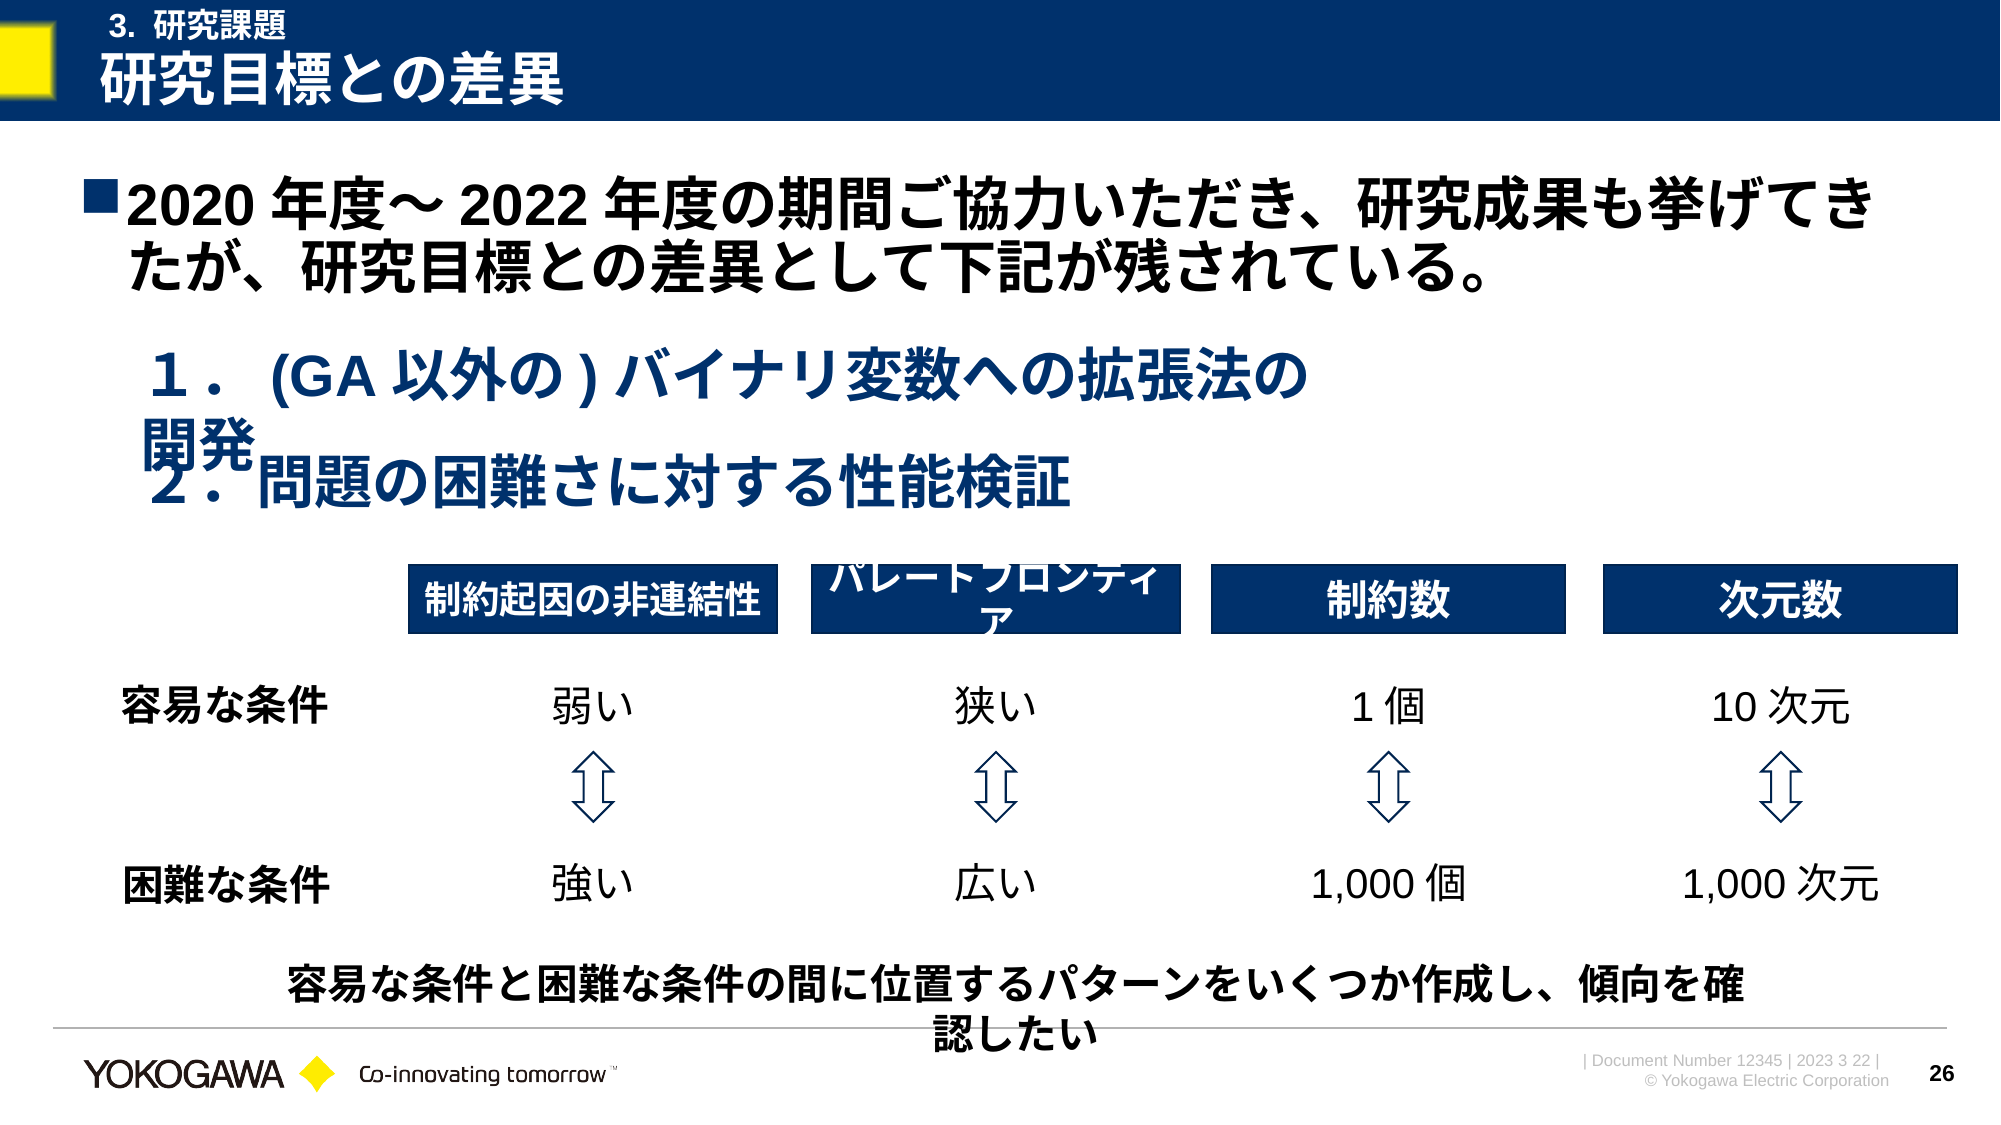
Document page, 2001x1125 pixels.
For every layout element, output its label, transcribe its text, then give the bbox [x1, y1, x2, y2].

text_box 10次元 [1658, 671, 1904, 737]
text_box [974, 750, 1019, 824]
text_box １．(GA以外の)バイナリ変数への拡張法の開発 [125, 331, 1352, 486]
text_box 1個 [1266, 671, 1511, 737]
text_box 3. 研究課題 [93, 0, 836, 52]
text_box 狭い [873, 671, 1119, 737]
text_box 容易な条件と困難な条件の間に位置するパターンをいくつか作成し、傾向を確認したい [252, 950, 1779, 1065]
text_box [1366, 750, 1411, 824]
text_box 強い [471, 849, 716, 915]
title 研究目標との差異 [84, 39, 1955, 125]
text_box 弱い [471, 671, 716, 737]
slide_number 26 [1904, 1042, 1970, 1103]
text_box 次元数 [1603, 564, 1958, 634]
text_box 2020年度～2022年度の期間ご協力いただき、研究成果も挙げてきたが、研究目標との差異として下記が残されている。 [64, 167, 1936, 352]
text_box ２．問題の困難さに対する性能検証 [125, 437, 1169, 523]
text_box パレートフロンティア [811, 564, 1181, 634]
picture [83, 1055, 617, 1093]
text_box 1,000個 [1266, 849, 1511, 915]
text_box 困難な条件 [104, 851, 349, 917]
text_box 容易な条件 [100, 671, 349, 737]
text_box 1,000次元 [1658, 849, 1904, 915]
picture [0, 6, 69, 115]
text_box 制約起因の非連結性 [408, 564, 778, 634]
text_box 制約数 [1211, 564, 1566, 634]
text_box [571, 750, 616, 824]
text_box 広い [873, 849, 1119, 915]
text_box [1758, 750, 1803, 824]
